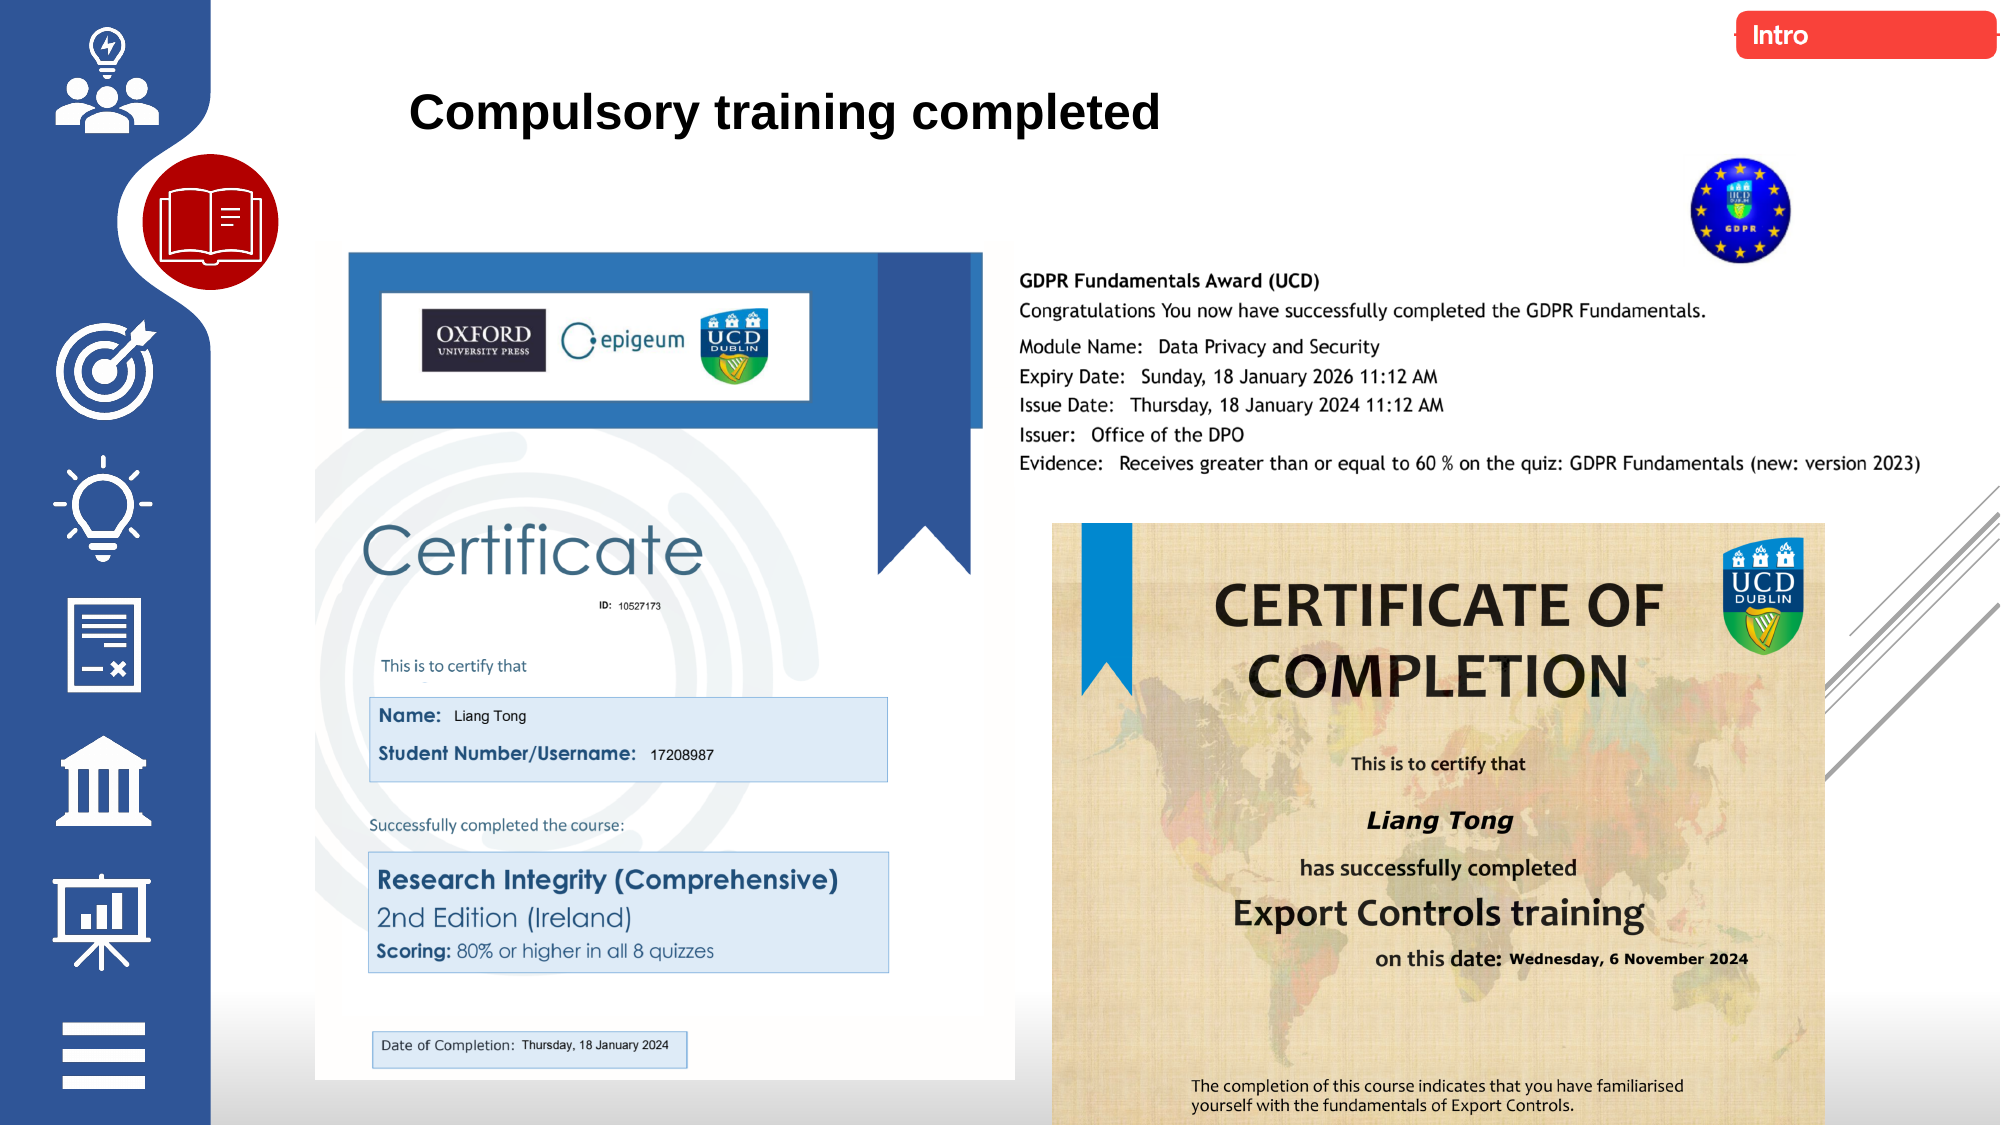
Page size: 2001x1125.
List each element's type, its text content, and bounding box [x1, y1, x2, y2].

picture [43, 449, 163, 570]
picture [47, 587, 162, 702]
picture [1733, 0, 2000, 61]
picture [39, 859, 164, 984]
picture [38, 12, 175, 149]
picture [44, 308, 169, 432]
picture [149, 167, 272, 290]
picture [315, 148, 1986, 1080]
picture [50, 1002, 157, 1109]
picture [1051, 523, 1826, 1125]
text_box Compulsory training completed [394, 72, 1398, 148]
text_box [173, 154, 248, 165]
picture [42, 720, 164, 841]
text_box [0, 0, 211, 1125]
